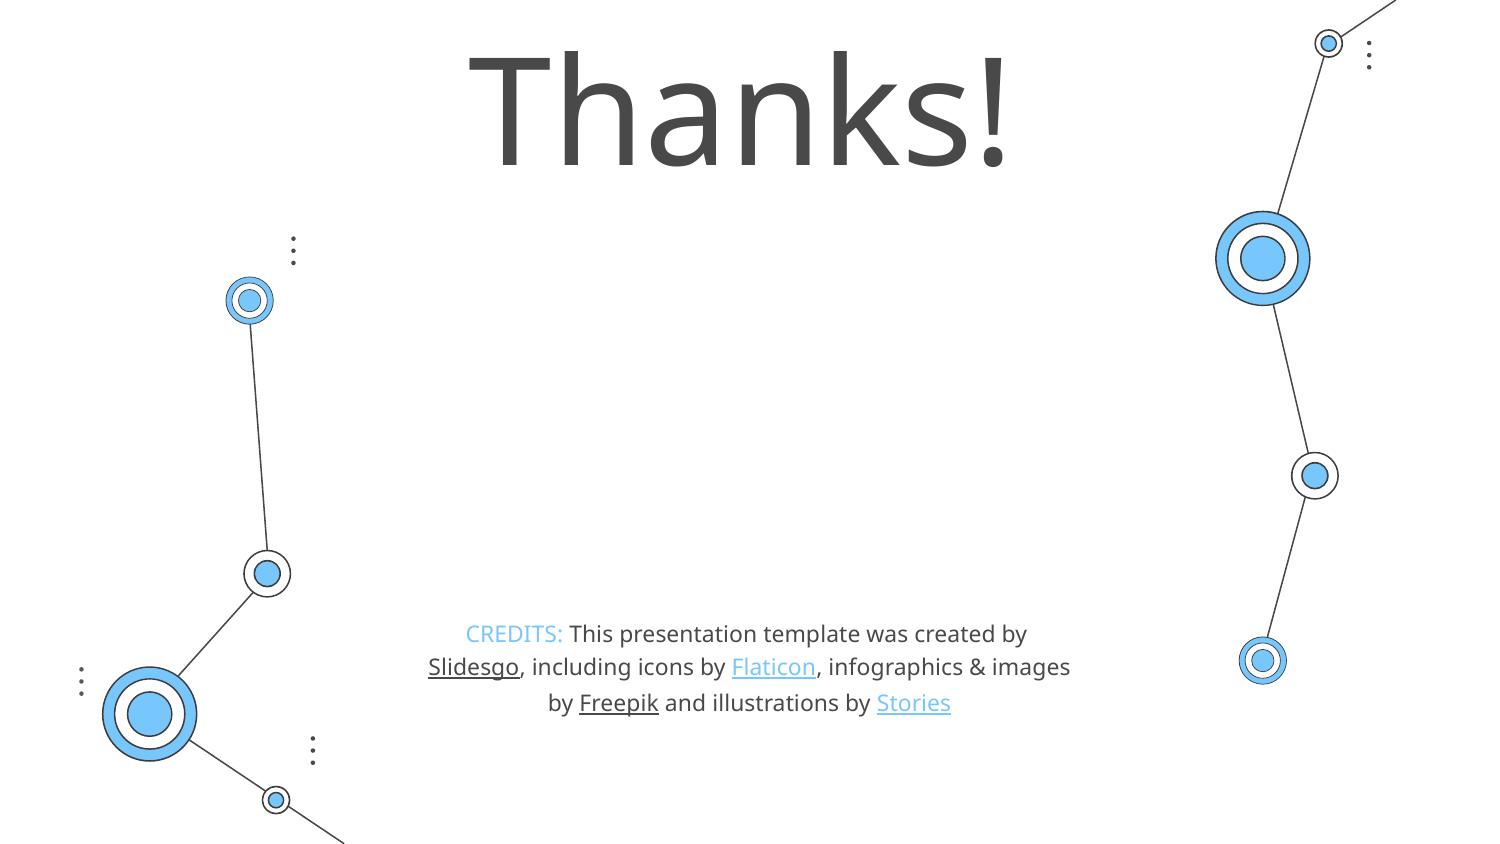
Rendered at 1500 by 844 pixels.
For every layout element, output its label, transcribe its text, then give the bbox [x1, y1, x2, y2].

title Thanks! [336, 0, 1147, 177]
